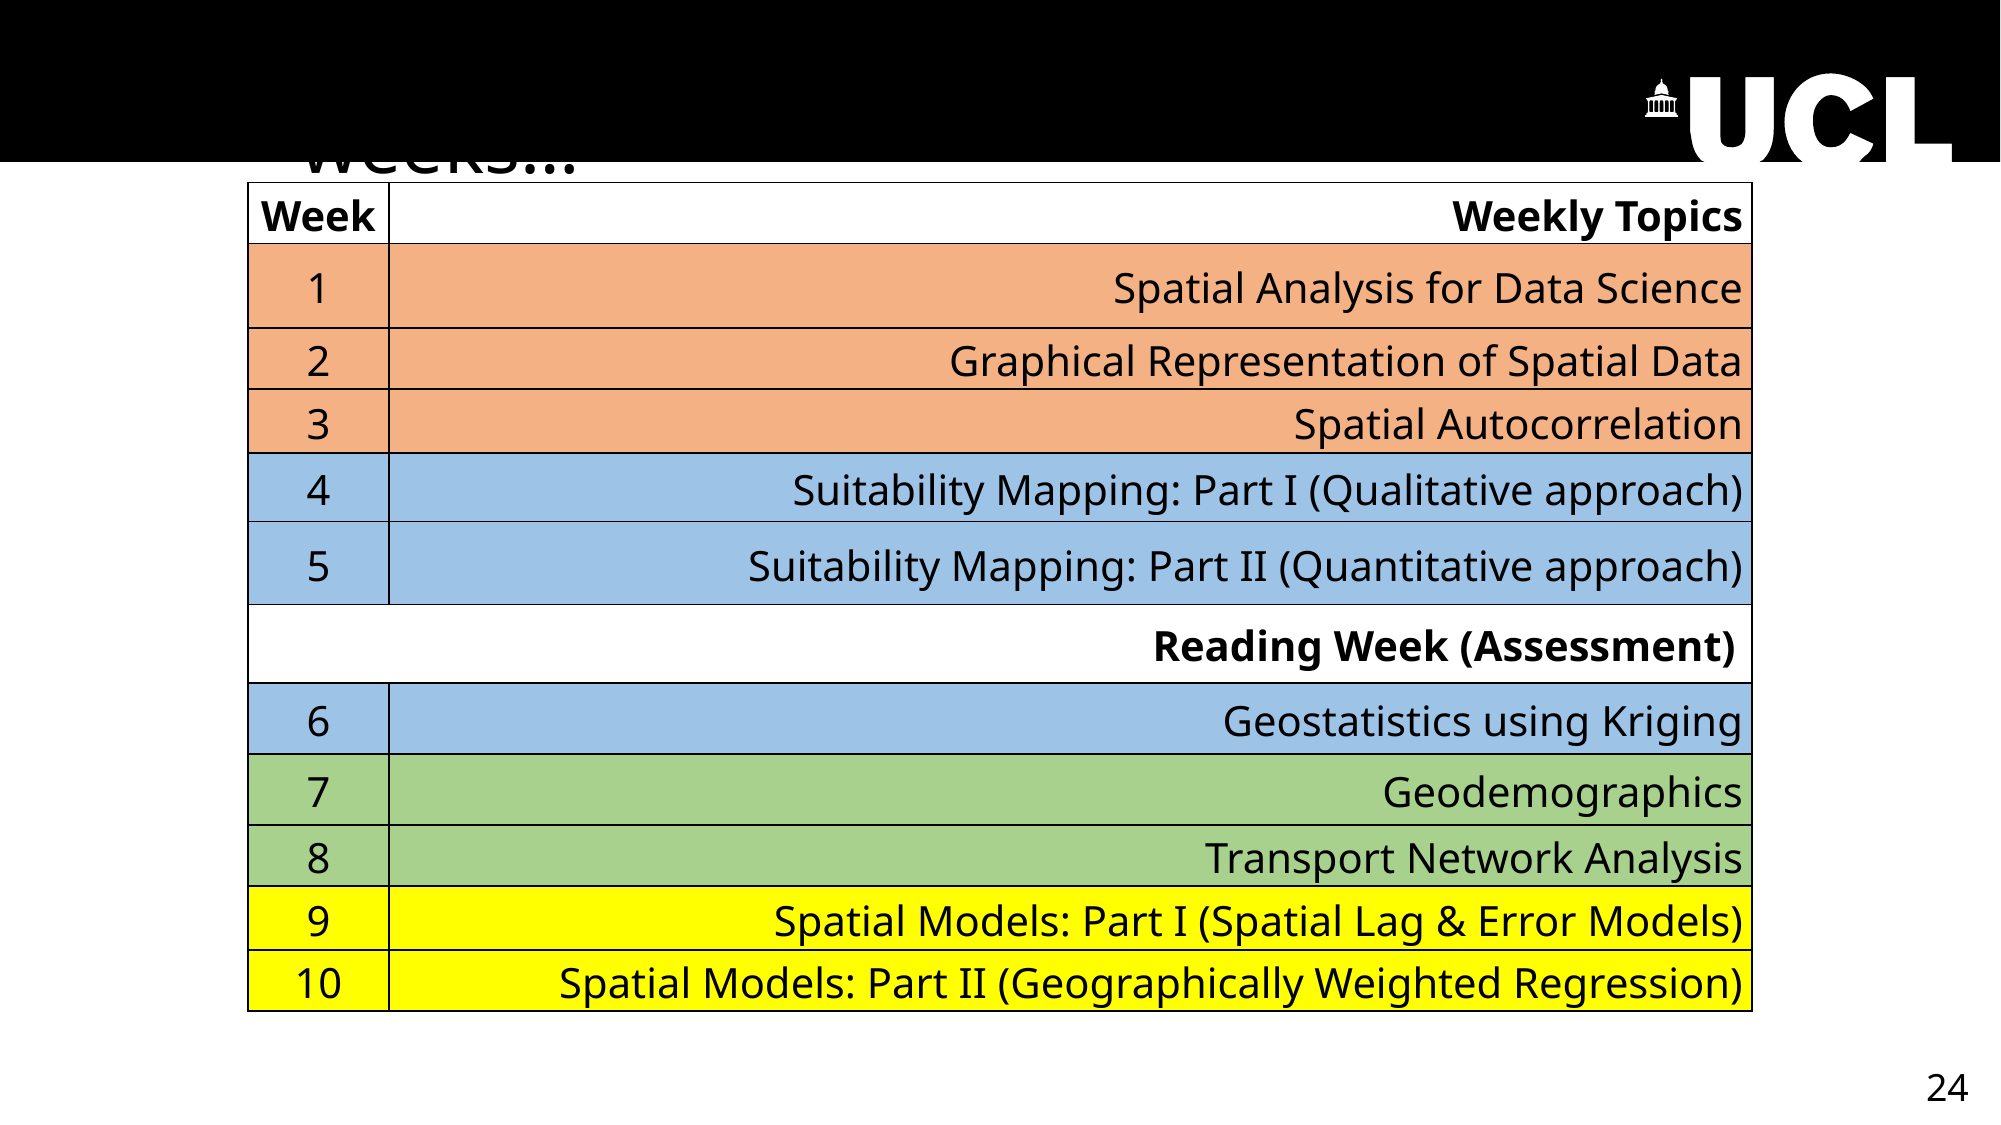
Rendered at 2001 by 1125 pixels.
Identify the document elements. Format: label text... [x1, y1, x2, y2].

table_cell Graphical Representation of Spatial Data [390, 329, 1751, 388]
table_cell Spatial Models: Part I (Spatial Lag & Error Models) [390, 887, 1751, 949]
table_cell Spatial Models: Part II (Geographically Weighted Regression) [390, 951, 1751, 1010]
table_cell Spatial Autocorrelation [390, 390, 1751, 452]
table_header Weekly Topics [390, 183, 1751, 243]
table_header Week [249, 183, 388, 243]
table_cell 5 [249, 522, 388, 604]
table_cell Transport Network Analysis [390, 826, 1751, 885]
picture [1645, 78, 1678, 117]
table_cell 6 [249, 684, 388, 753]
table_cell 7 [249, 755, 388, 824]
table_cell 3 [249, 390, 388, 452]
table_cell 2 [249, 329, 388, 388]
table_cell Suitability Mapping: Part I (Qualitative approach) [390, 454, 1751, 521]
table_cell 10 [249, 951, 388, 1010]
table_cell Reading Week (Assessment) [249, 605, 1751, 682]
table_cell Geostatistics using Kriging [390, 684, 1751, 753]
table_cell 4 [249, 454, 388, 521]
text_box 24 [1911, 1056, 2000, 1080]
table_cell Geodemographics [390, 755, 1751, 824]
table_cell Spatial Analysis for Data Science [390, 244, 1751, 327]
table_cell 1 [249, 244, 388, 327]
table_cell 8 [249, 826, 388, 885]
table_cell Suitability Mapping: Part II (Quantitative approach) [390, 522, 1751, 604]
table_cell 9 [249, 887, 388, 949]
